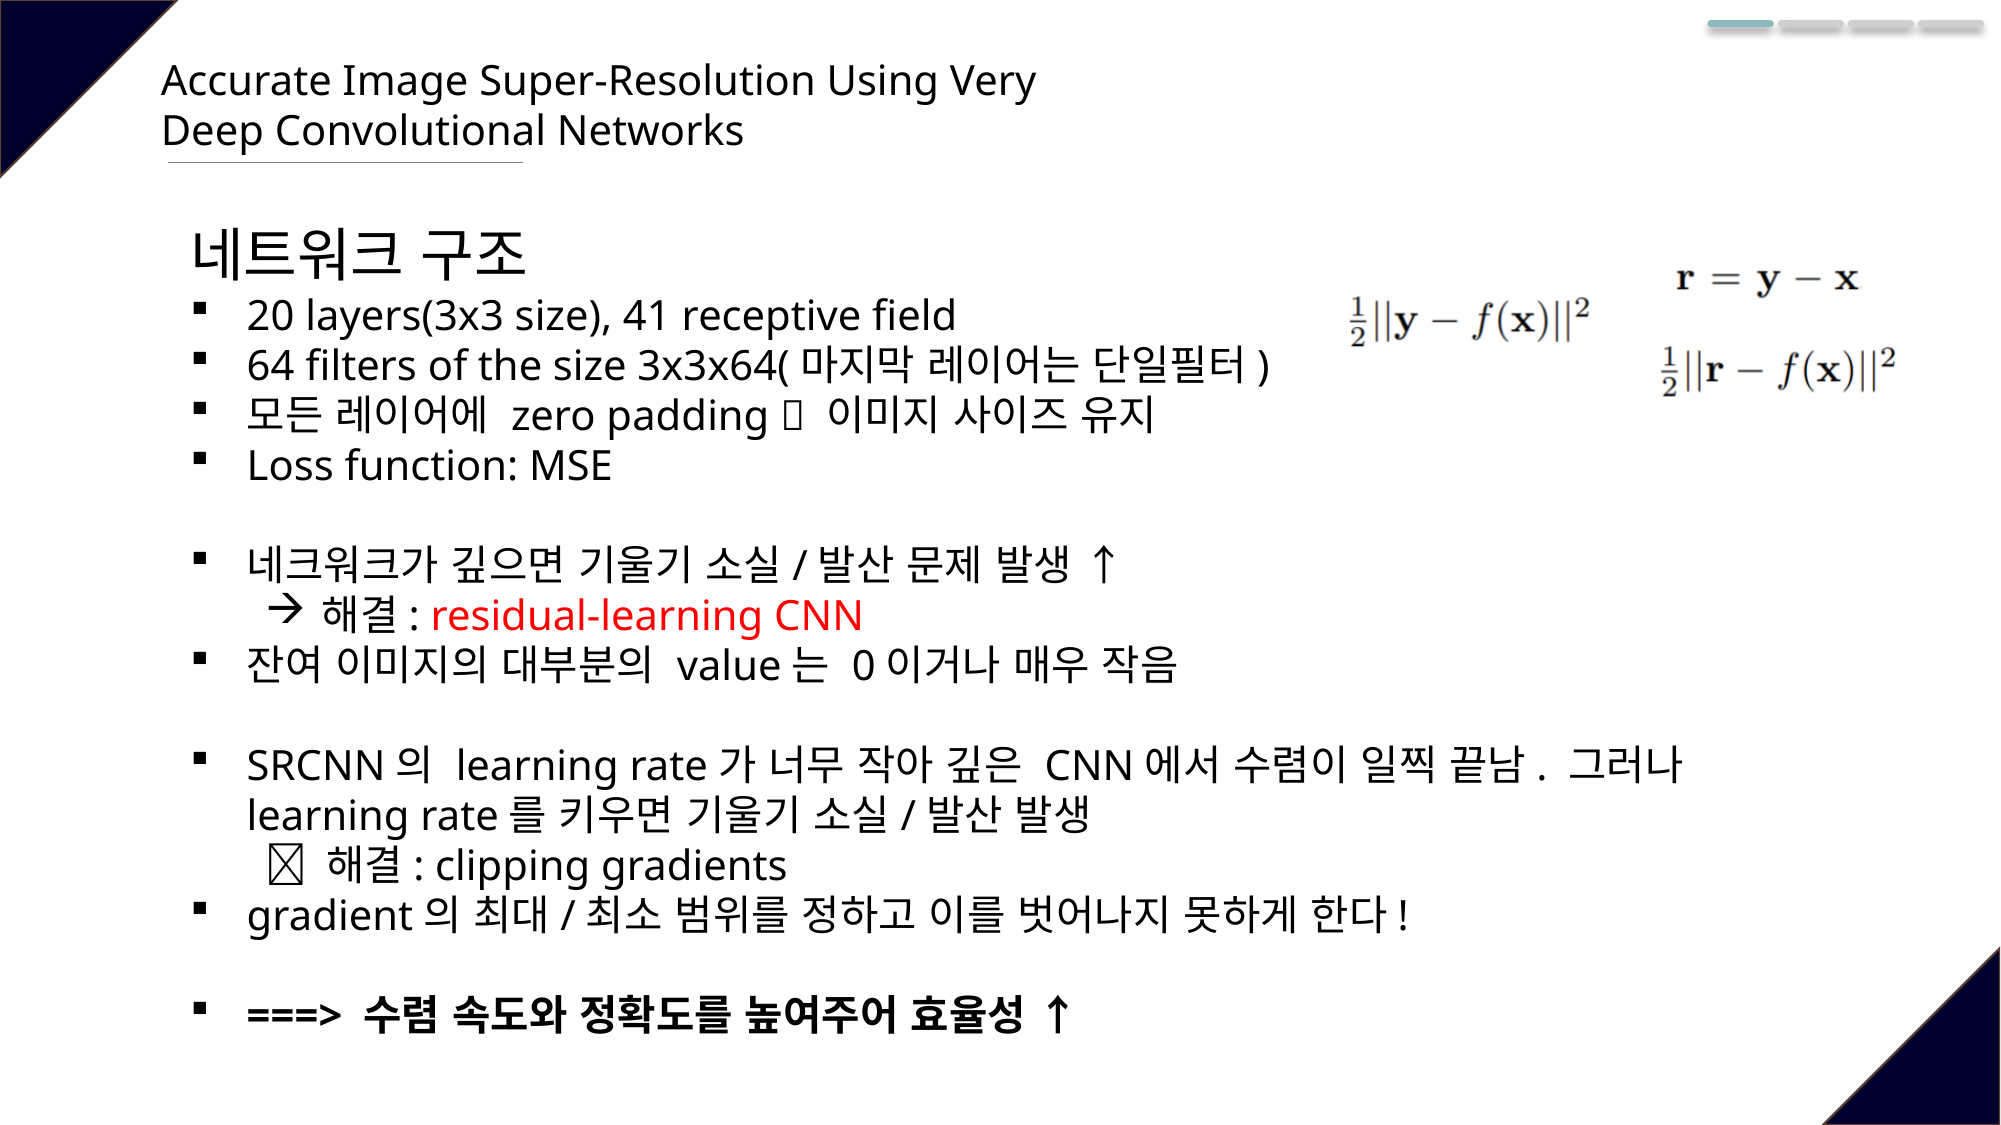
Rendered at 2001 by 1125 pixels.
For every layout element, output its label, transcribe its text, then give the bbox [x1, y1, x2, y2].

text_box Accurate Image Super-Resolution Using Very Deep Convolutional Networks [145, 46, 1093, 161]
picture [1329, 251, 1911, 417]
text_box 네트워크 구조 20 layers(3x3 size), 41 receptive field 64 filters of the size 3x3x64(마지막 레이어는 단일필터) 모든 레이어에 zero padding  이미지 사이즈 유지 Loss function: MSE 네크워크가 깊으면 기울기 소실/발산 문제 발생 ↑ 해결: residual-learning CNN 잔여 이미지의 대부분의 value는 0이거나 매우 작음 SRCNN의 learning rate가 너무 작아 깊은 CNN에서 수렴이 일찍 끝남. 그러나 learning rate를 키우면 기울기 소실/발산 발생  해결: clipping gradients gradient의 최대/최소 범위를 정하고 이를 벗어나지 못하게 한다! ===> 수렴 속도와 정확도를 높여주어 효율성 ↑ [175, 211, 1841, 1047]
